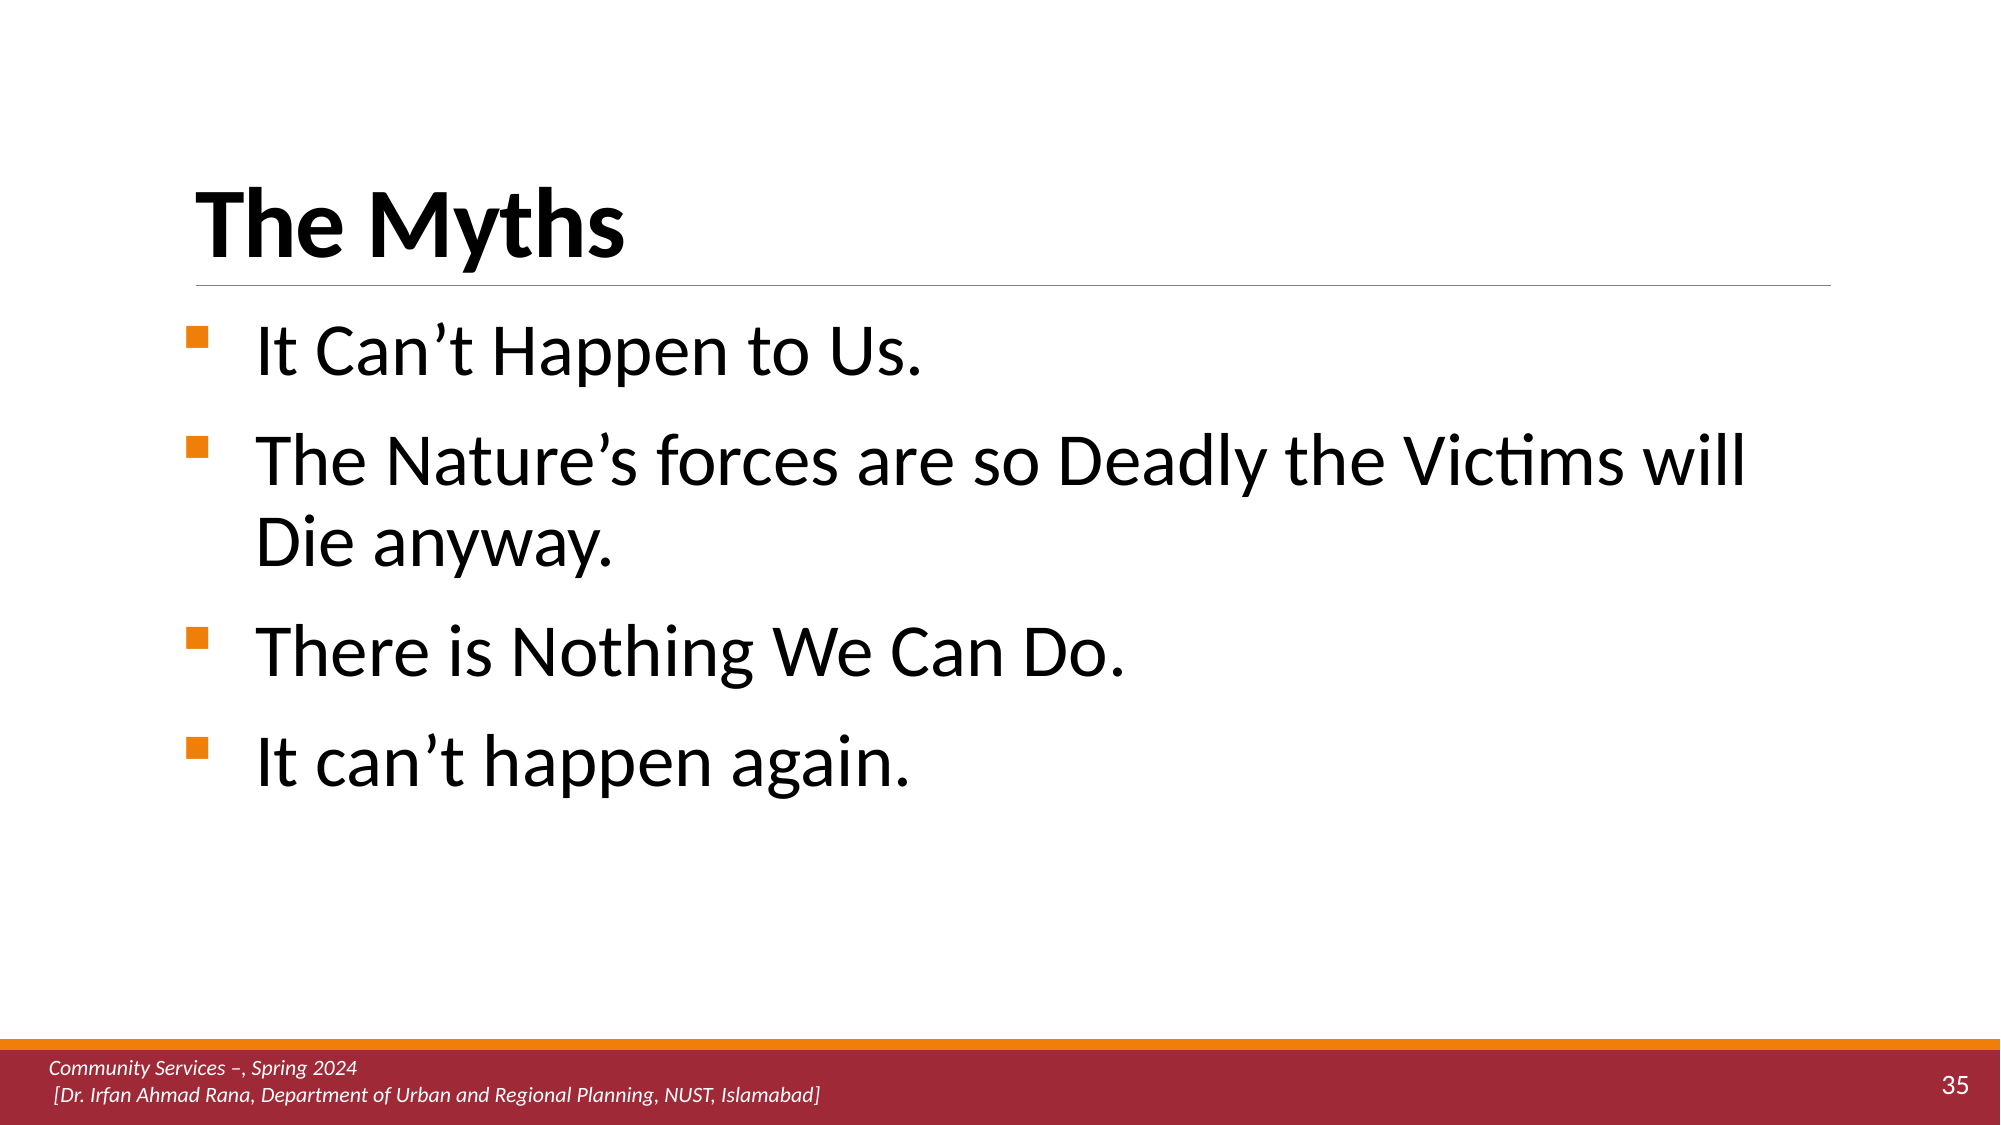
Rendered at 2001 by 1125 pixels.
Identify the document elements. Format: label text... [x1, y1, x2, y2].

title The Myths [180, 47, 1830, 285]
list It Can’t Happen to Us. The Nature’s forces are so Deadly the Victims will Die anyway. There is Nothing We Can Do. It can’t happen again. [180, 302, 1830, 963]
